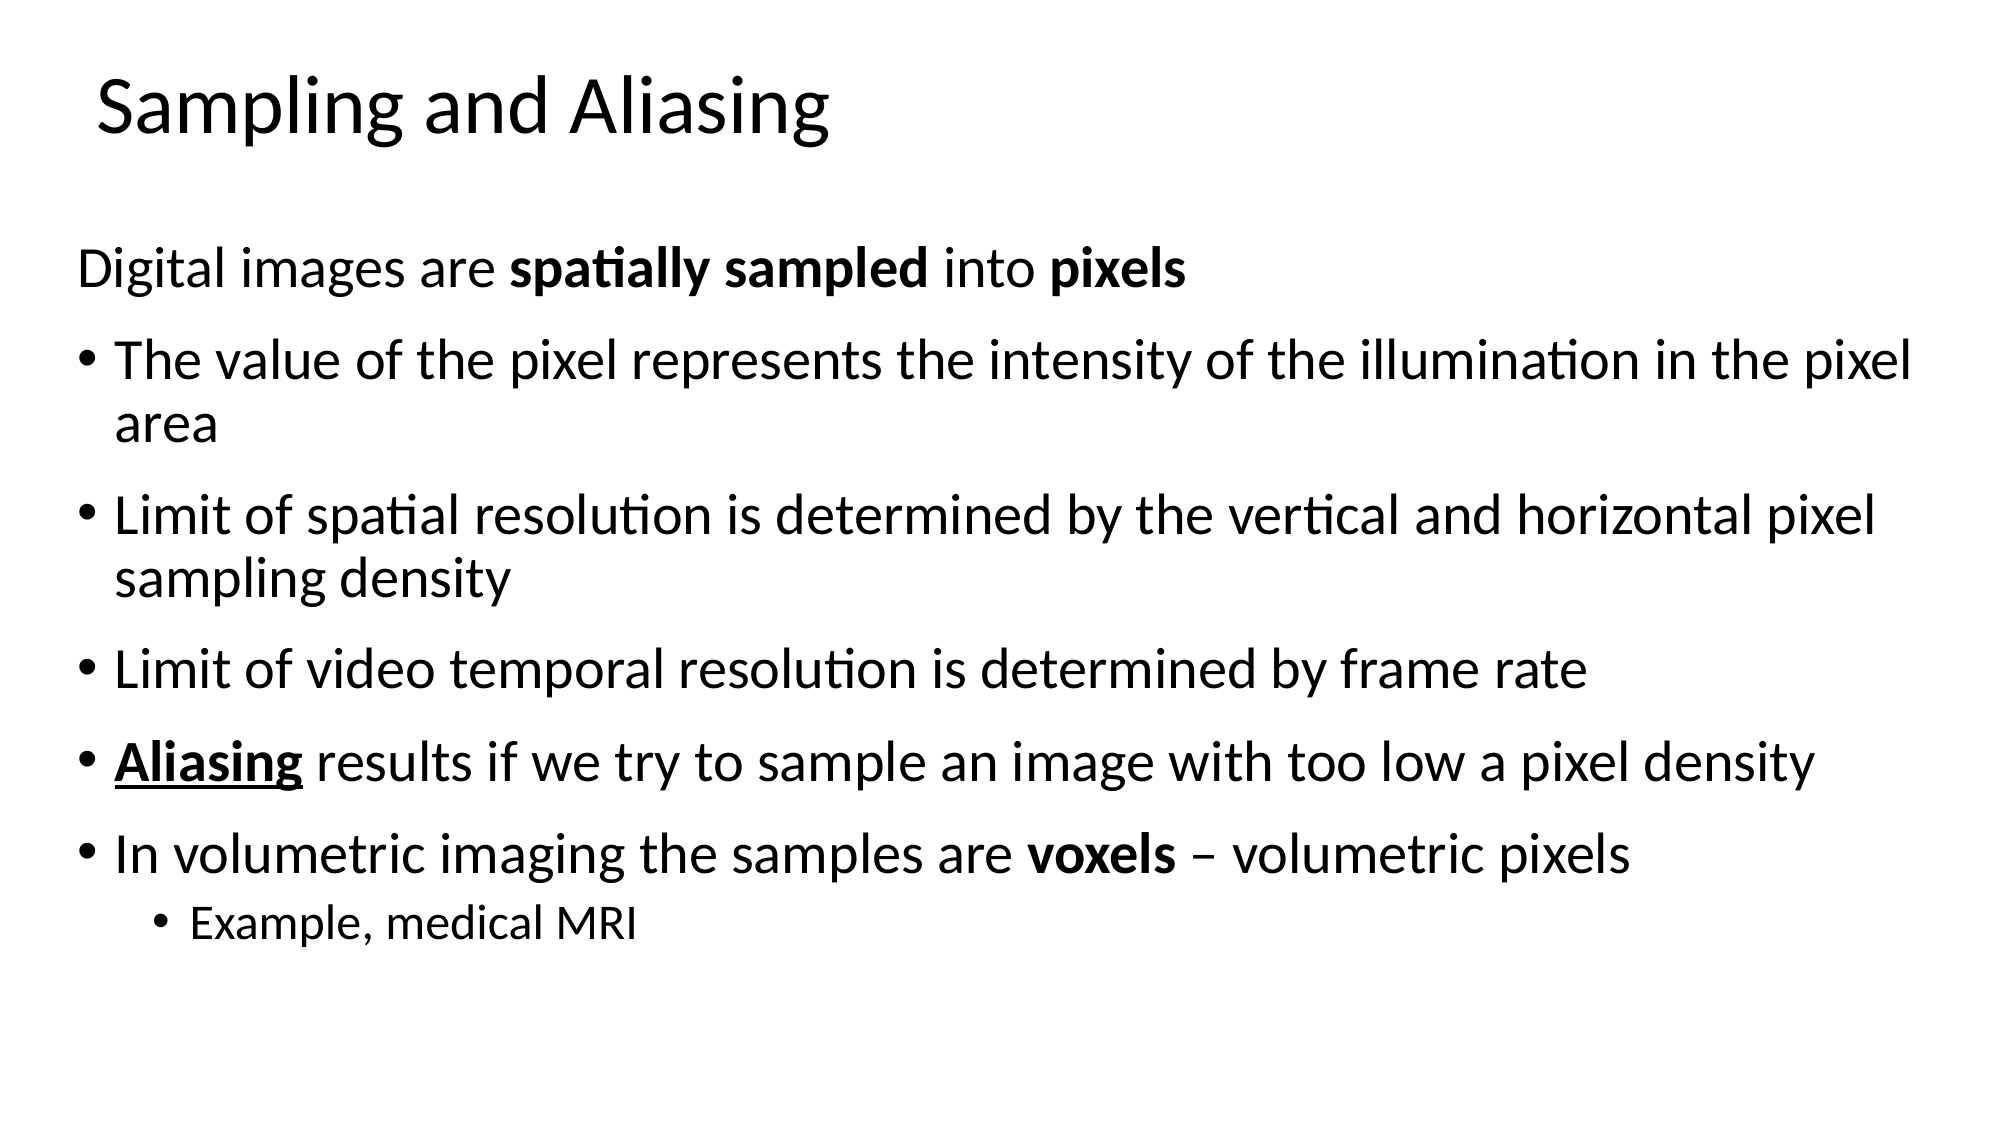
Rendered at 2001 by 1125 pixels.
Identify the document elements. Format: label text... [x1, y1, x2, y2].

title Sampling and Aliasing [81, 48, 1984, 166]
list Digital images are spatially sampled into pixels The value of the pixel represents the intensity of the illumination in the pixel area Limit of spatial resolution is determined by the vertical and horizontal pixel sampling density Limit of video temporal resolution is determined by frame rate Aliasing results if we try to sample an image with too low a pixel density In volumetric imaging the samples are voxels – volumetric pixels Example, medical MRI [62, 229, 1953, 1046]
